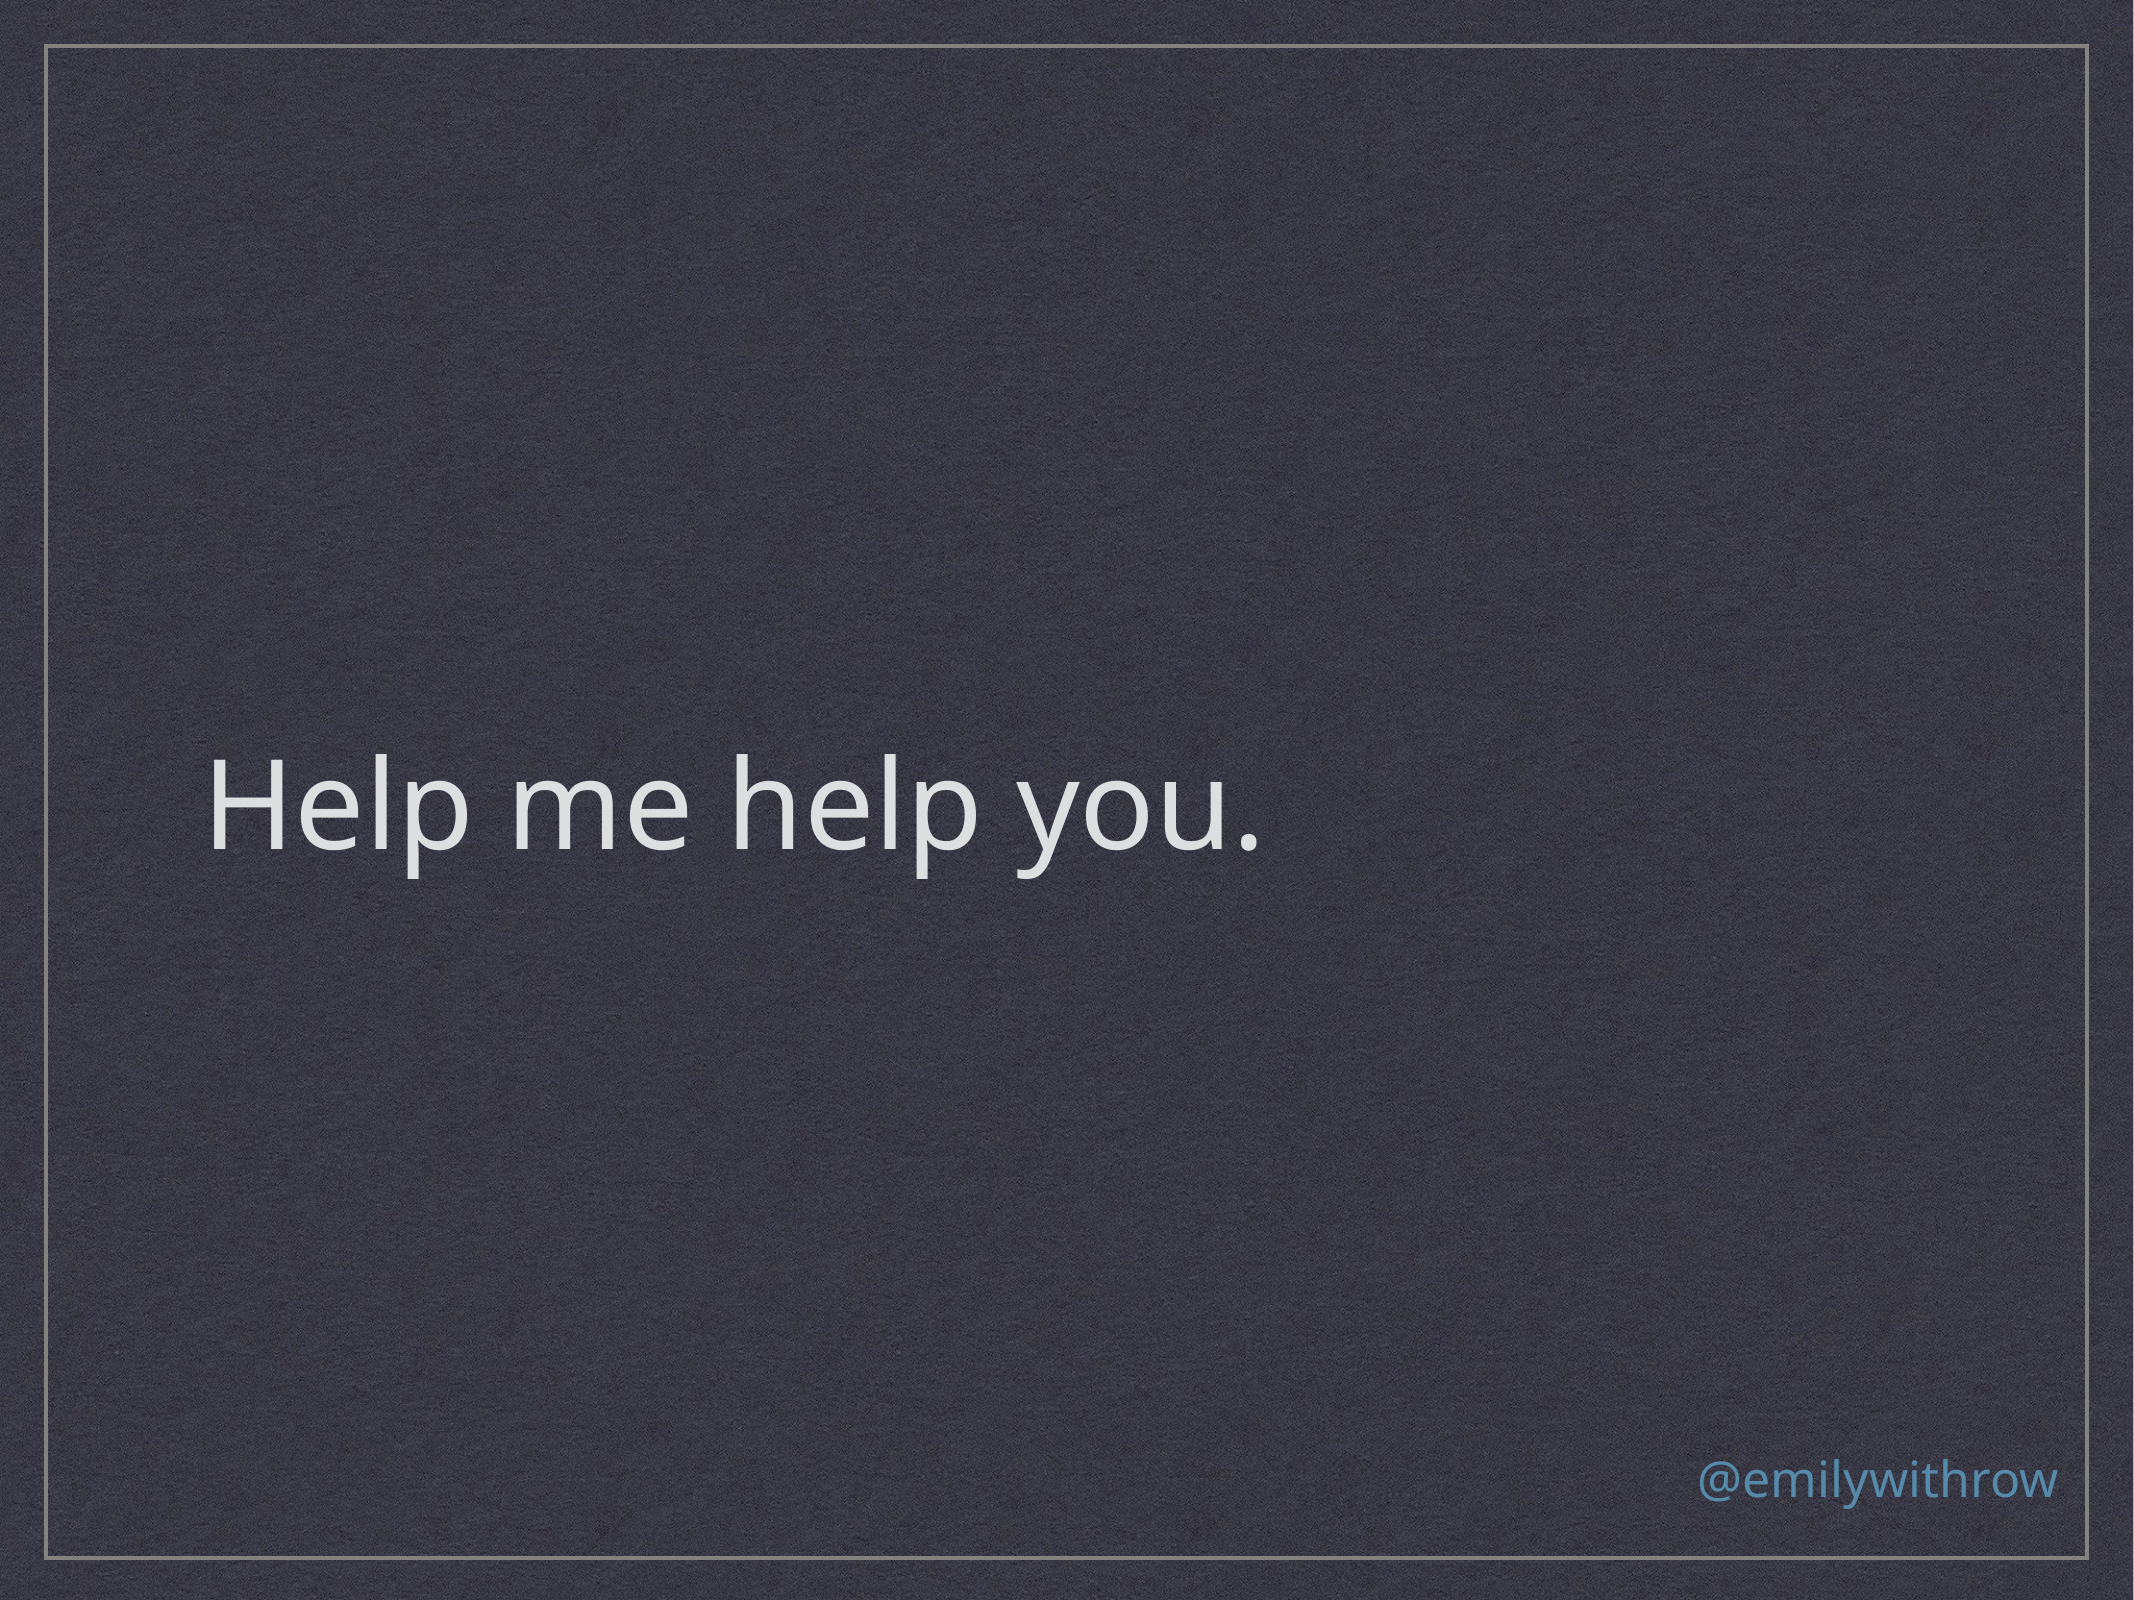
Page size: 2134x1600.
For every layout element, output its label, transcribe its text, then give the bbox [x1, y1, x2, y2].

title Help me help you. [201, 138, 1932, 1462]
picture [0, 0, 2134, 1600]
